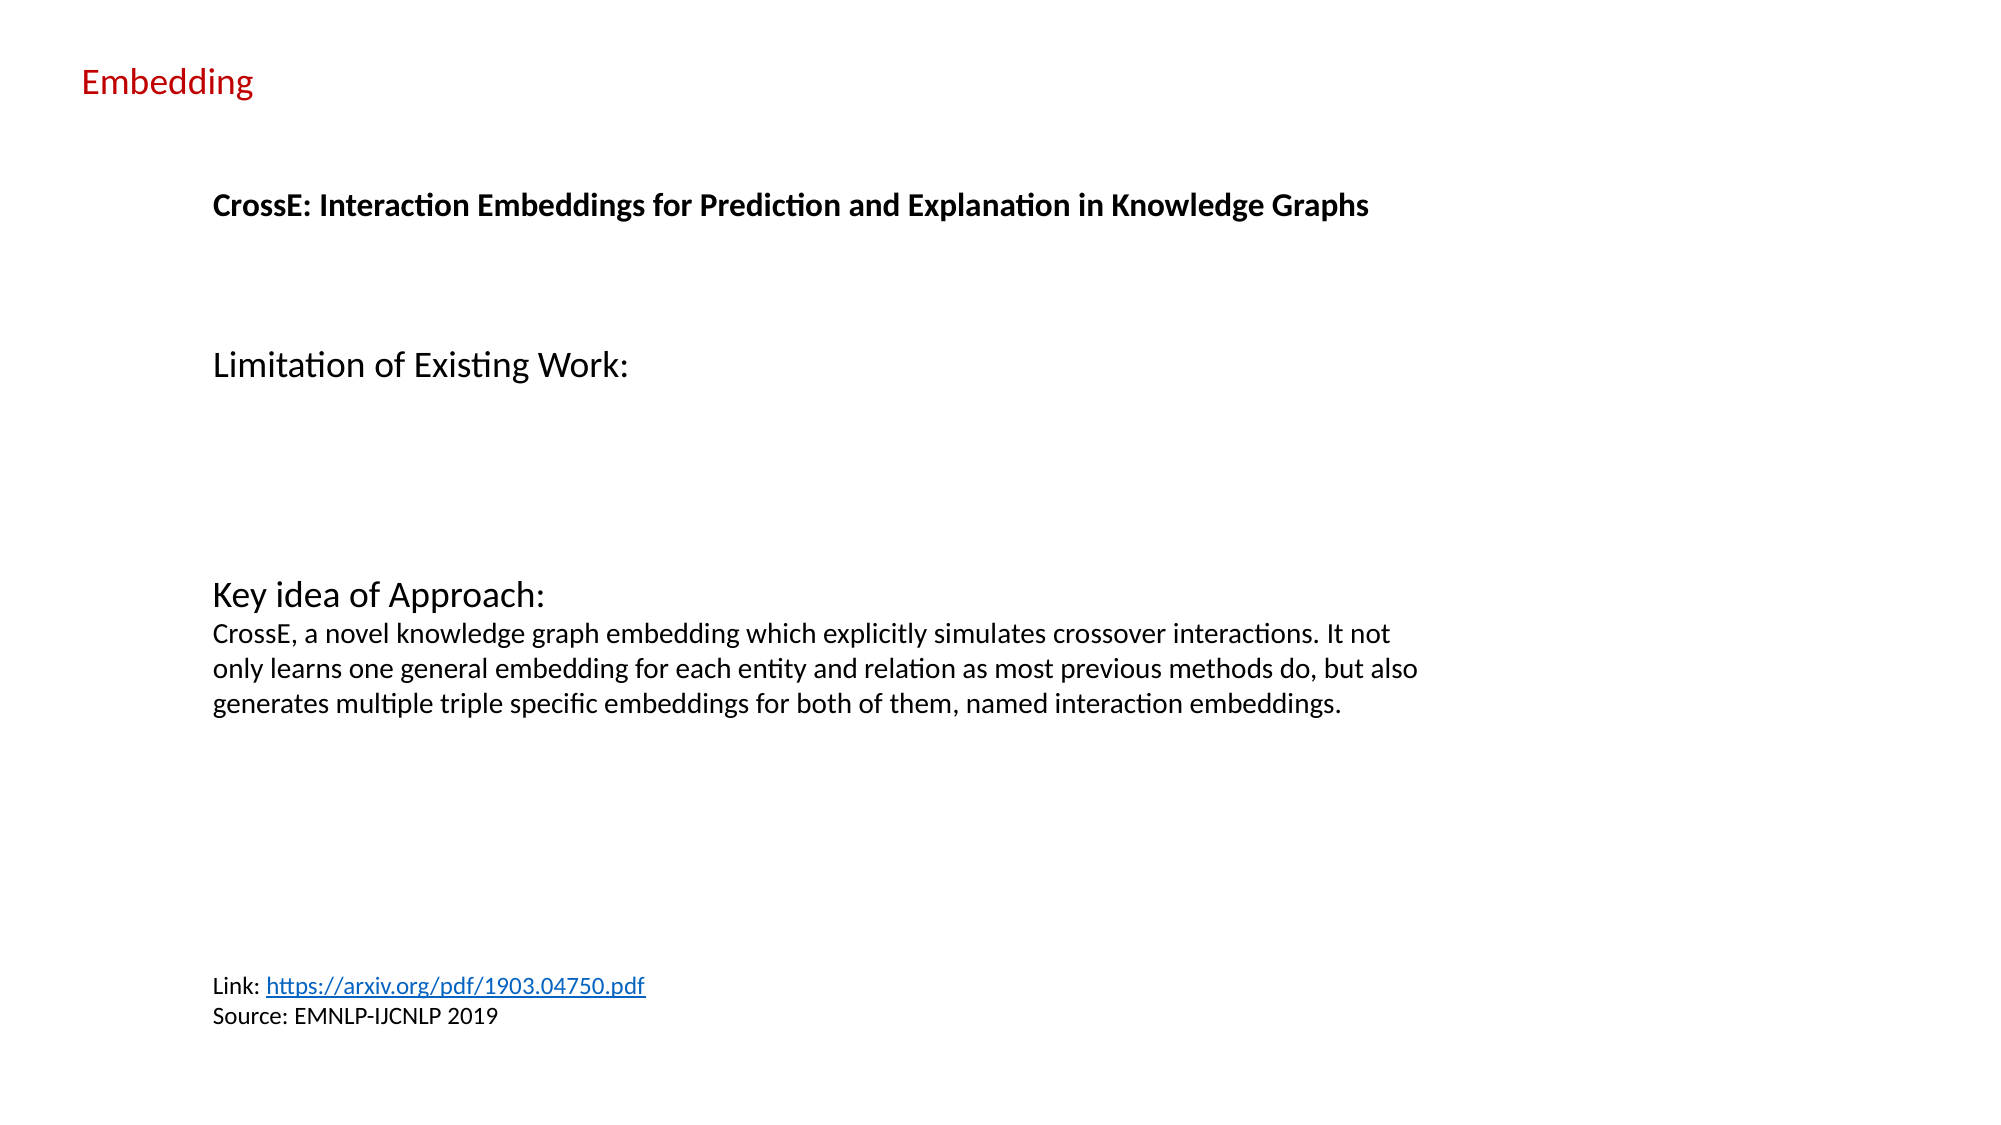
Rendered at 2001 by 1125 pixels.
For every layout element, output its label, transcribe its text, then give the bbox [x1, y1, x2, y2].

subtitle Limitation of Existing Work: [198, 338, 1699, 490]
title CrossE: Interaction Embeddings for Prediction and Explanation in Knowledge Graphs [198, 152, 1699, 231]
text_box Link: https://arxiv.org/pdf/1903.04750.pdf Source: EMNLP-IJCNLP 2019 [198, 962, 1331, 1038]
text_box Embedding [66, 49, 330, 110]
text_box Key idea of Approach: CrossE, a novel knowledge graph embedding which explicitly simulates crossover interactions. It not only learns one general embedding for each entity and relation as most previous methods do, but also generates multiple triple specific embeddings for both of them, named interaction embeddings. [198, 562, 1452, 728]
